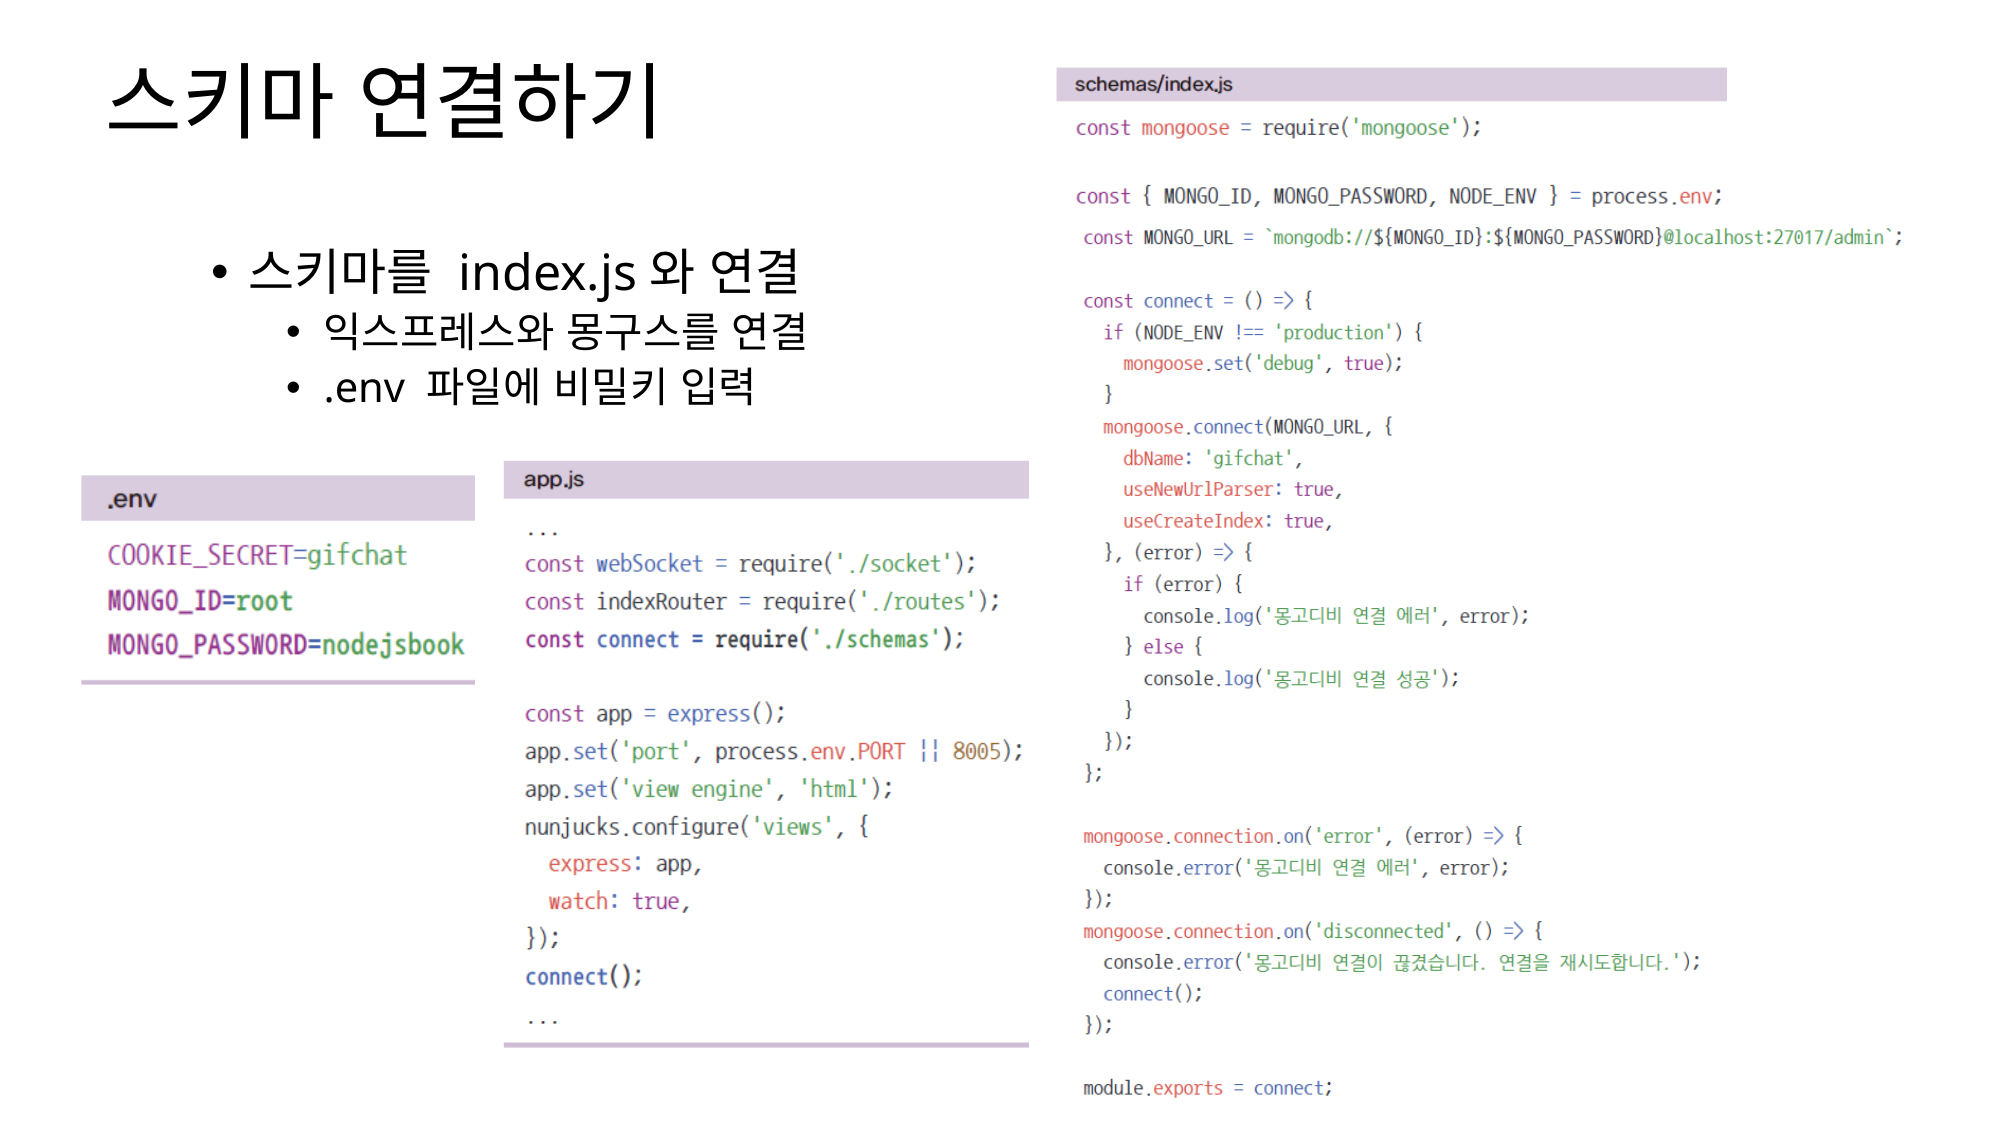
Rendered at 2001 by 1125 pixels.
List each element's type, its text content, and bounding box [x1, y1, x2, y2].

text_box 스키마 연결하기 [91, 53, 1816, 271]
picture [1052, 63, 1727, 214]
picture [499, 456, 1030, 1054]
text_box 스키마를 index.js와 연결 익스프레스와 몽구스를 연결 .env 파일에 비밀키 입력 [196, 239, 1053, 1054]
picture [74, 471, 475, 692]
picture [1077, 223, 1906, 1101]
